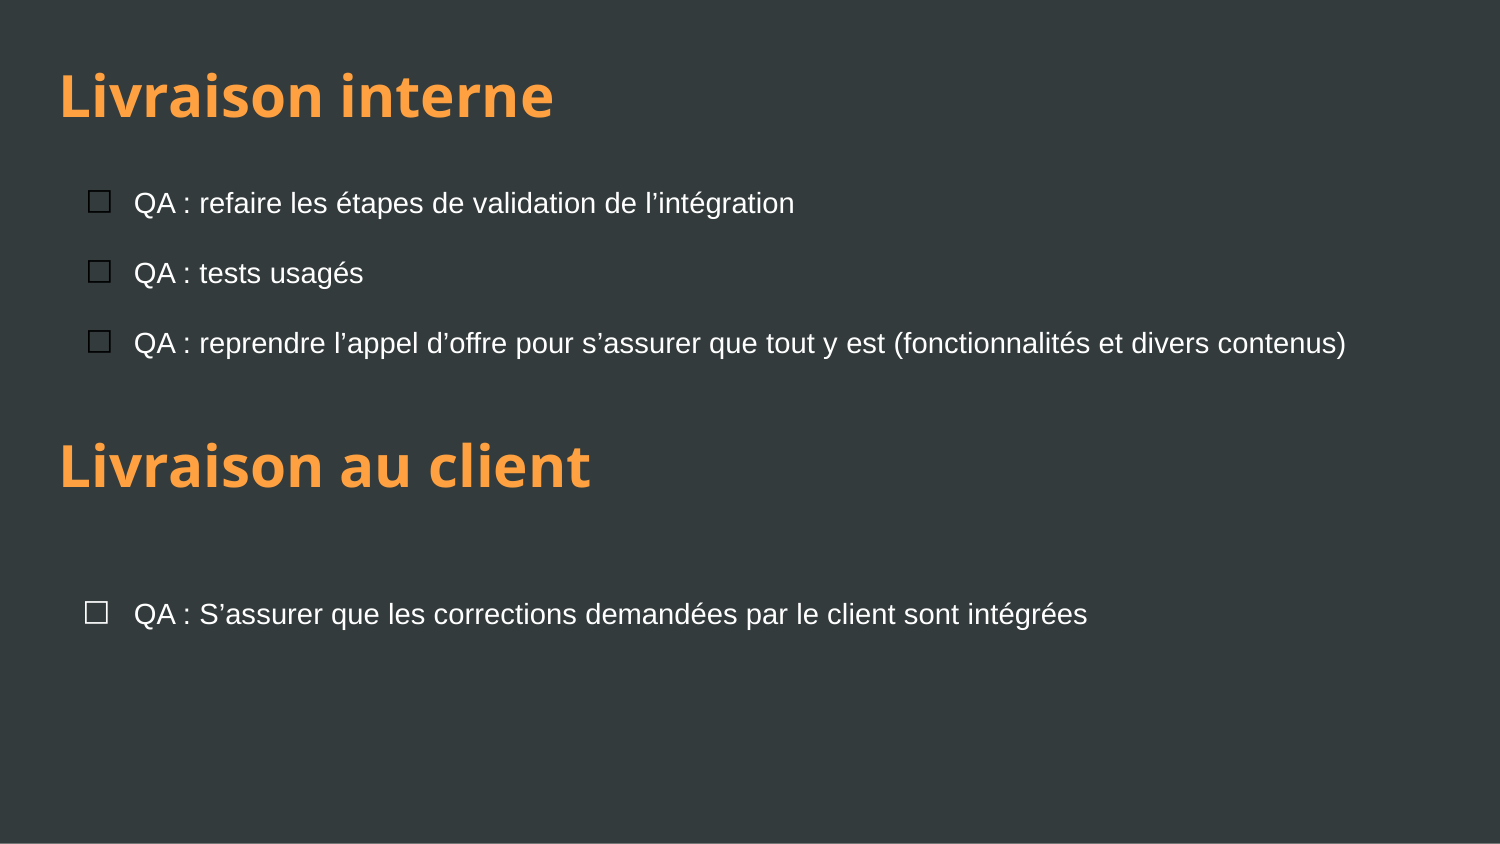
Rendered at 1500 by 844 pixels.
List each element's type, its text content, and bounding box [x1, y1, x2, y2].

text_box QA : refaire les étapes de validation de l’intégration QA : tests usagés QA : reprendre l’appel d’offre pour s’assurer que tout y est (fonctionnalités et divers contenus) Livraison au client QA : S’assurer que les corrections demandées par le client sont intégrées [58, 59, 1456, 828]
text_box Livraison interne [58, 59, 1441, 143]
